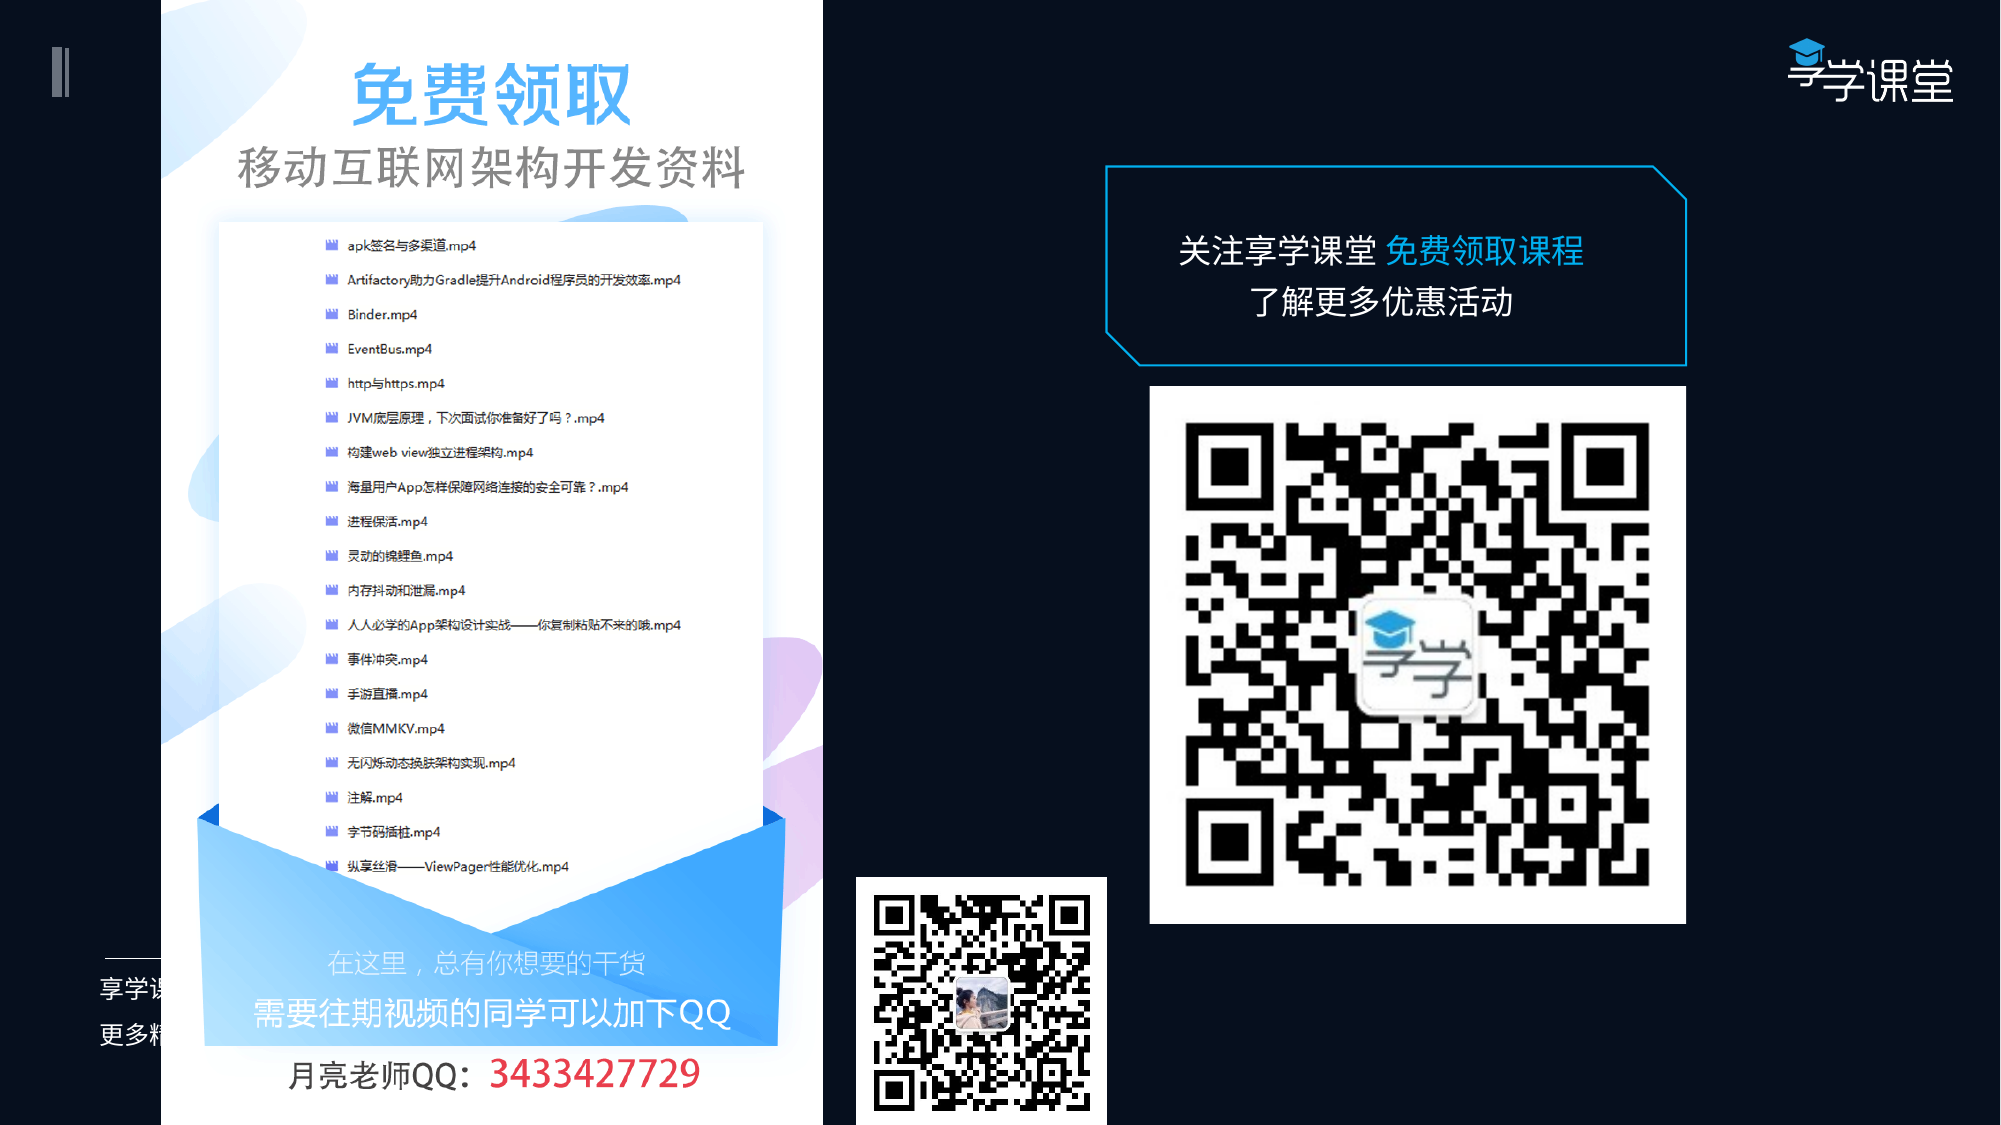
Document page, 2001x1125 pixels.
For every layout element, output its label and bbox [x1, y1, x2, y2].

picture [856, 877, 1107, 1125]
picture [1149, 386, 1687, 924]
picture [1788, 38, 1953, 102]
picture [161, 0, 824, 1125]
text_box [1105, 165, 1688, 367]
